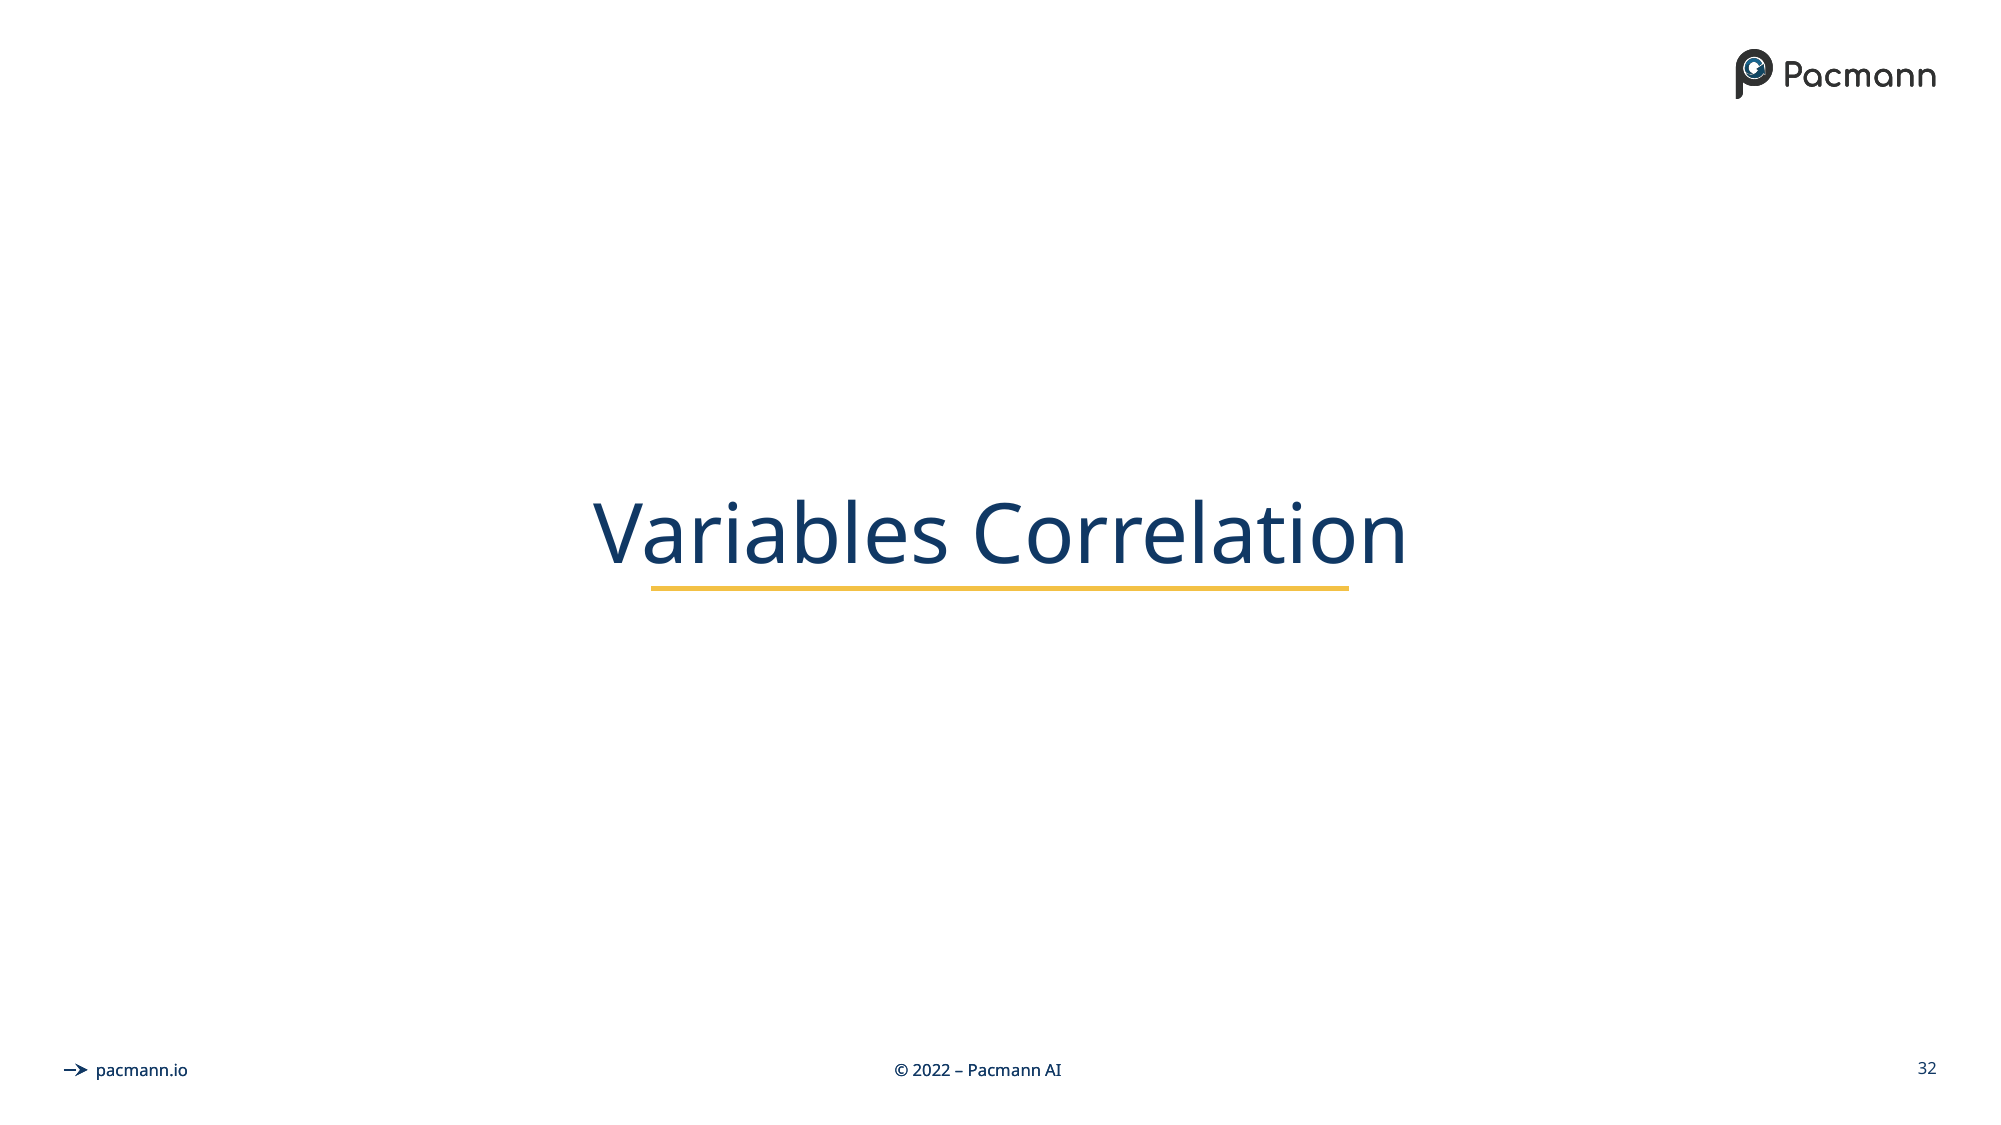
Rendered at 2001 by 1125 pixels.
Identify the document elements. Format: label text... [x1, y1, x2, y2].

title Variables Correlation [51, 441, 1952, 589]
picture [1707, 36, 1966, 112]
